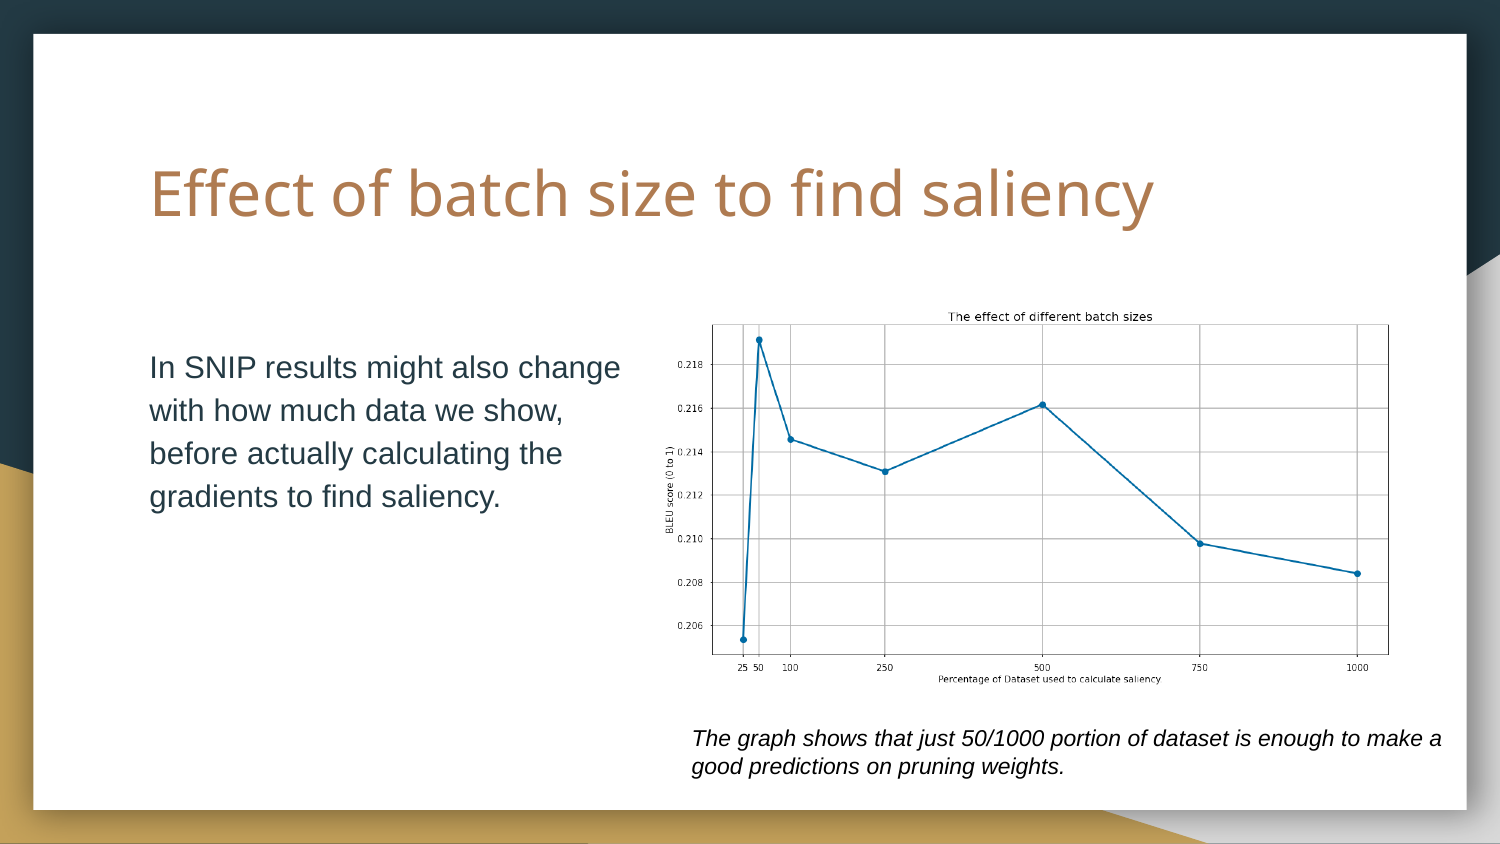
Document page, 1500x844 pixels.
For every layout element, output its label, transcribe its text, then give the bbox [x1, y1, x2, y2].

list In SNIP results might also change with how much data we show, before actually calculating the gradients to find saliency. [134, 326, 644, 729]
picture [602, 272, 1476, 710]
text_box The graph shows that just 50/1000 portion of dataset is enough to make a good predictions on pruning weights. [676, 716, 1471, 794]
title Effect of batch size to find saliency [134, 138, 1366, 296]
